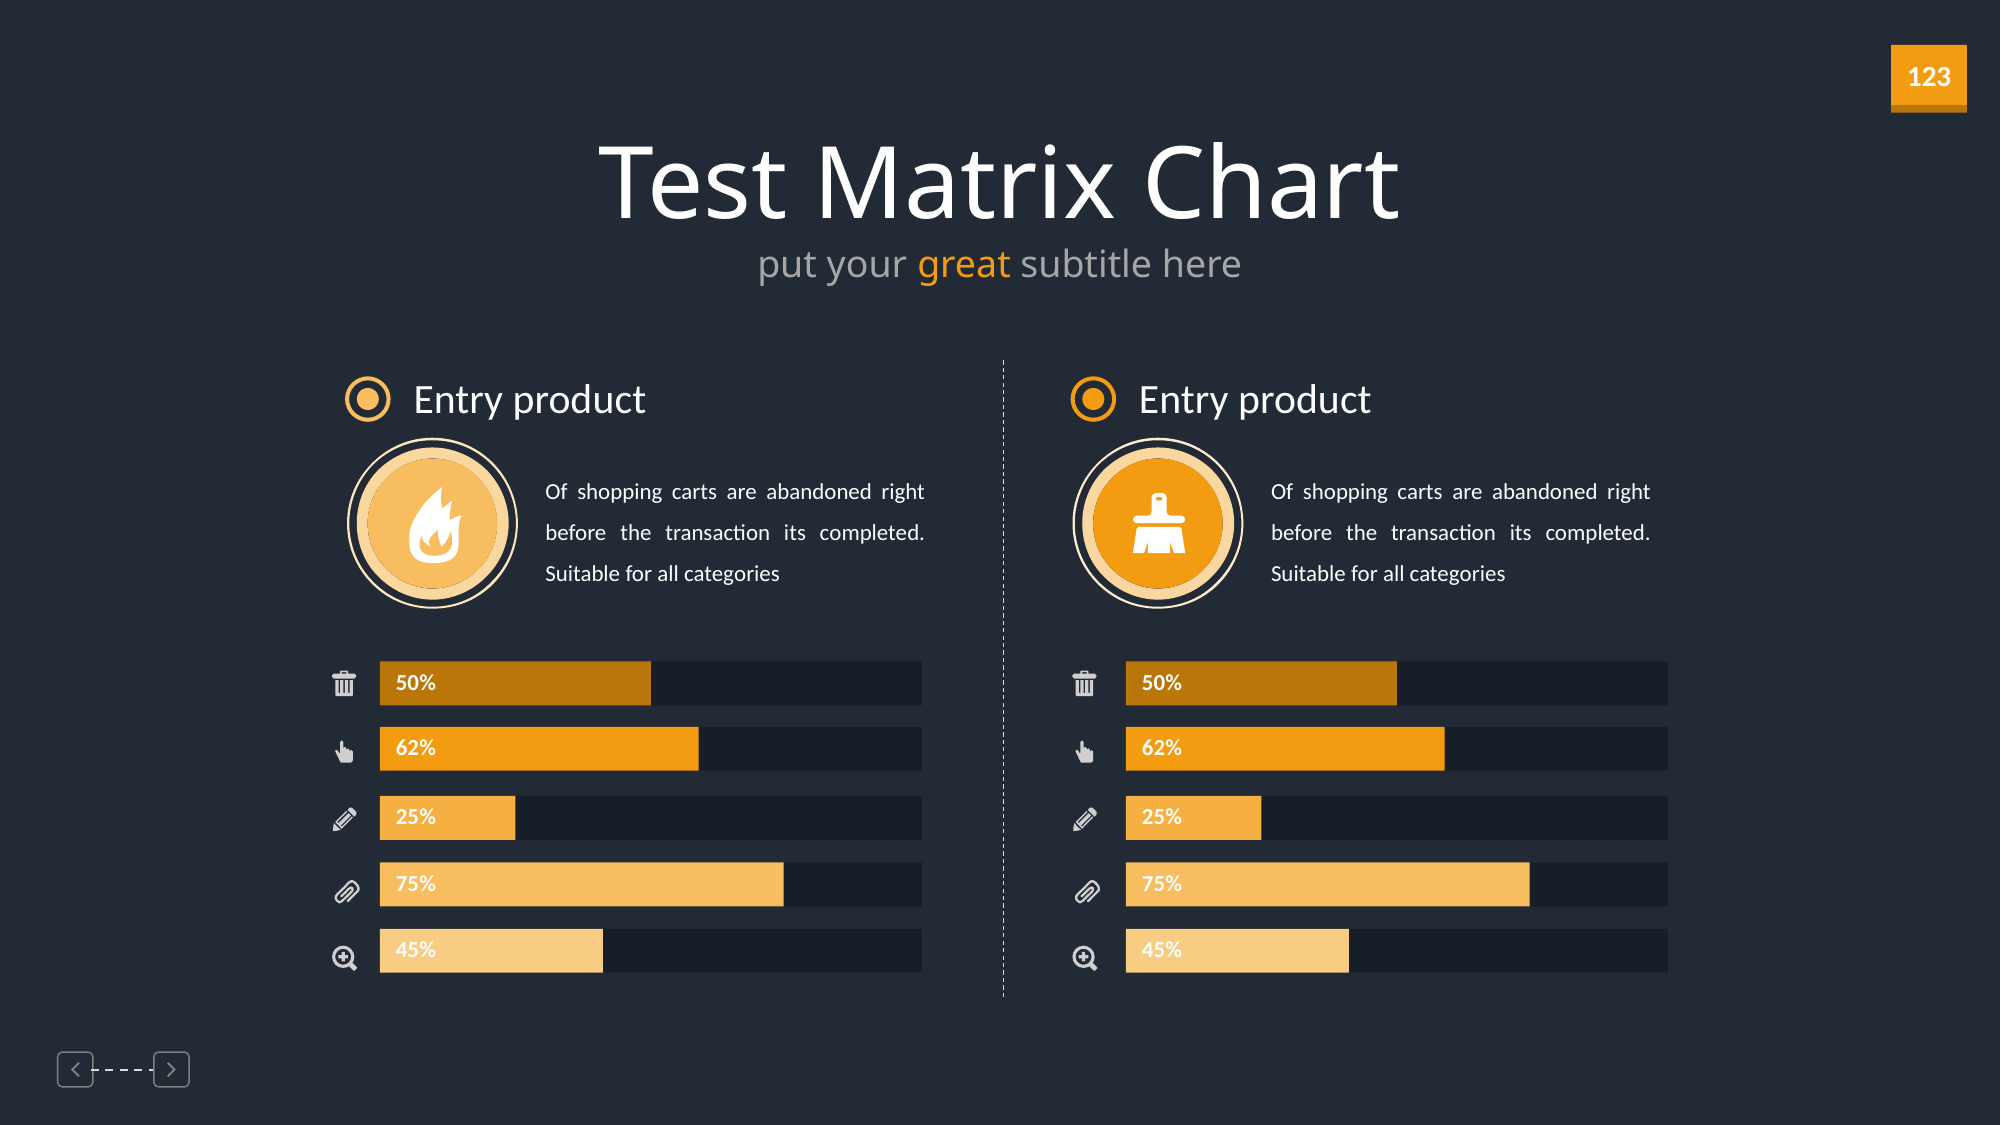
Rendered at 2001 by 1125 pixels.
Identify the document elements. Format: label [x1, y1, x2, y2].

text_box [331, 860, 922, 908]
text_box [335, 725, 922, 772]
text_box [1073, 794, 1668, 842]
text_box [1124, 364, 1387, 430]
text_box [331, 927, 922, 975]
text_box [1066, 437, 1666, 611]
text_box [341, 437, 941, 611]
text_box [1072, 860, 1668, 908]
text_box [1072, 659, 1668, 707]
text_box [331, 659, 922, 707]
text_box [1072, 927, 1668, 975]
text_box [332, 794, 922, 842]
text_box [1075, 725, 1668, 772]
text_box [584, 111, 1416, 293]
text_box [398, 364, 662, 430]
text_box [345, 376, 391, 422]
text_box [1070, 376, 1117, 422]
